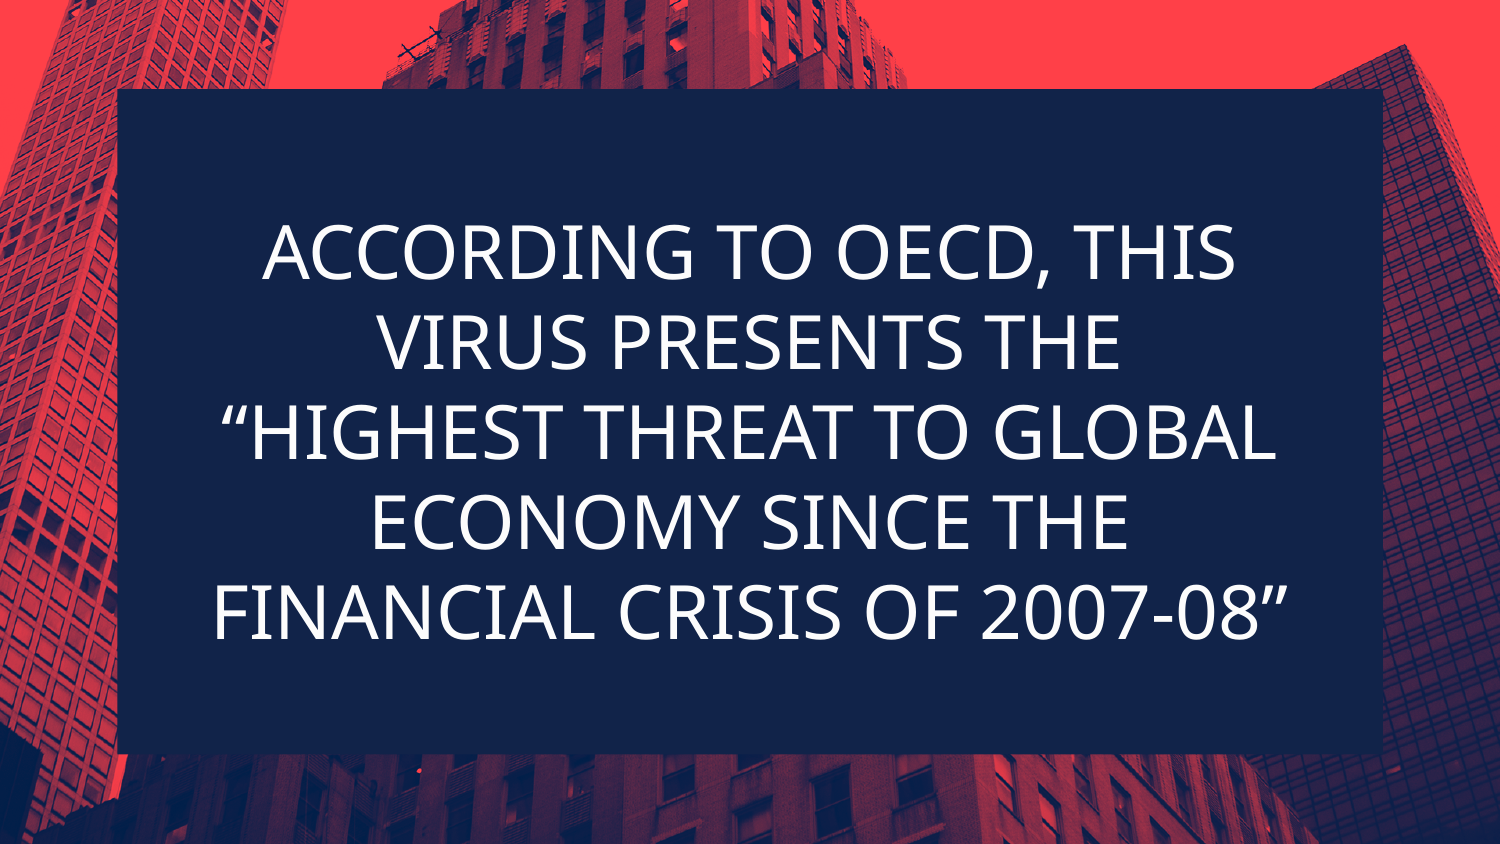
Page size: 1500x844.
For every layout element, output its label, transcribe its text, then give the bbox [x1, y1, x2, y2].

picture [0, 0, 1500, 844]
title ACCORDING TO OECD, THIS VIRUS PRESENTS THE “HIGHEST THREAT TO GLOBAL ECONOMY SINCE THE FINANCIAL CRISIS OF 2007-08” [117, 89, 1383, 755]
